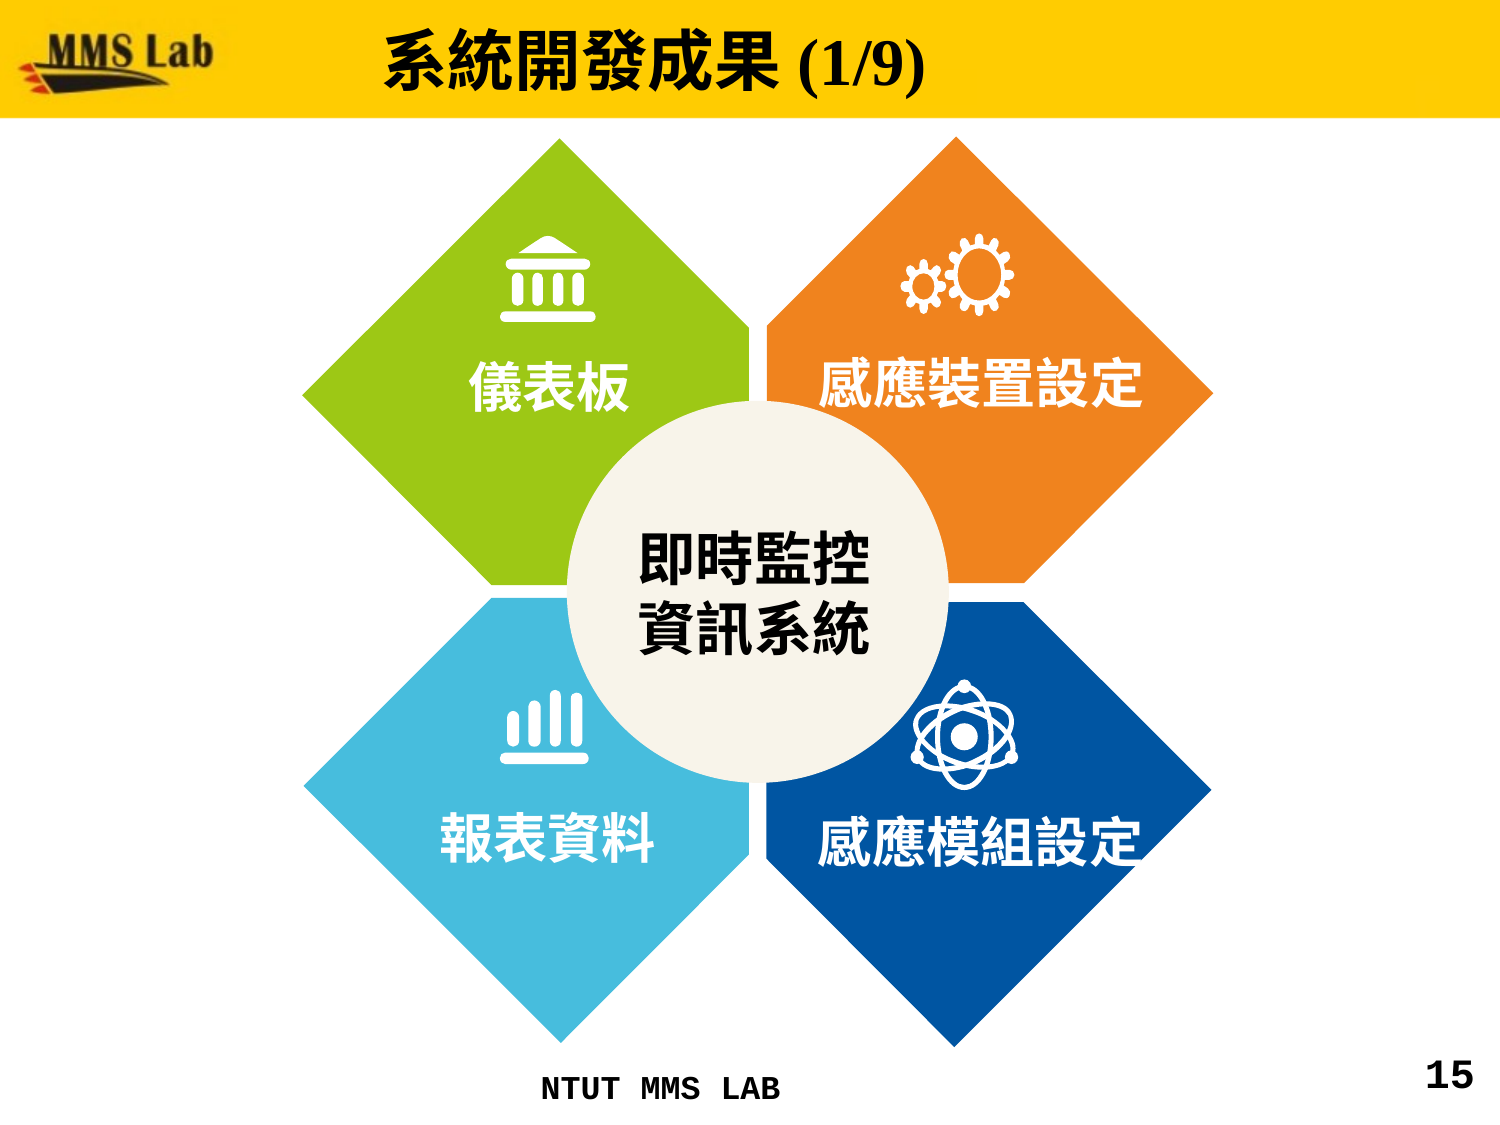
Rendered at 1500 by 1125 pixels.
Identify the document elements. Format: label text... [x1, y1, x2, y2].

text_box [766, 602, 1212, 1048]
title 系統開發成果(1/9) [366, 1, 1500, 119]
text_box [302, 136, 749, 584]
text_box [766, 136, 1214, 584]
slide_number 15 [1139, 1039, 1491, 1118]
footer NTUT MMS LAB [525, 1058, 1013, 1107]
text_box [909, 679, 1020, 791]
text_box 報表資料 [424, 797, 672, 877]
picture [0, 1, 1500, 1096]
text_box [499, 689, 589, 765]
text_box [900, 233, 1015, 317]
text_box 感應模組設定 [803, 800, 1159, 881]
text_box 即時監控資訊系統 [566, 400, 949, 783]
text_box [303, 597, 567, 788]
text_box 感應裝置設定 [804, 342, 1160, 423]
text_box [303, 602, 749, 1048]
text_box 儀表板 [453, 346, 647, 426]
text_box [499, 235, 596, 323]
